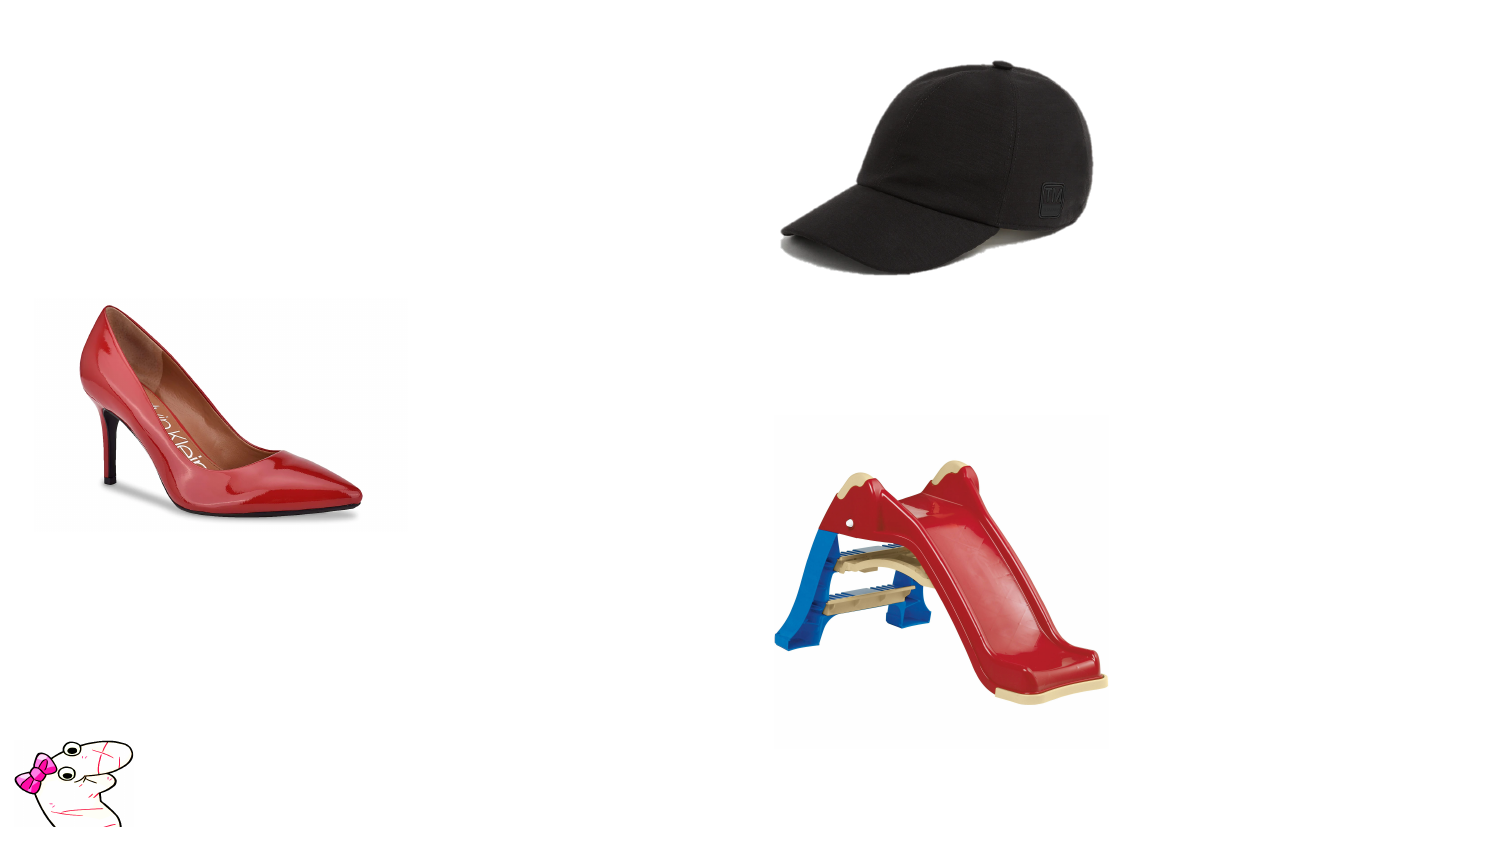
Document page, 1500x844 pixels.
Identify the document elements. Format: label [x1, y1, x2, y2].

picture [726, 40, 1157, 292]
picture [14, 739, 134, 827]
picture [34, 298, 408, 532]
picture [774, 415, 1109, 749]
